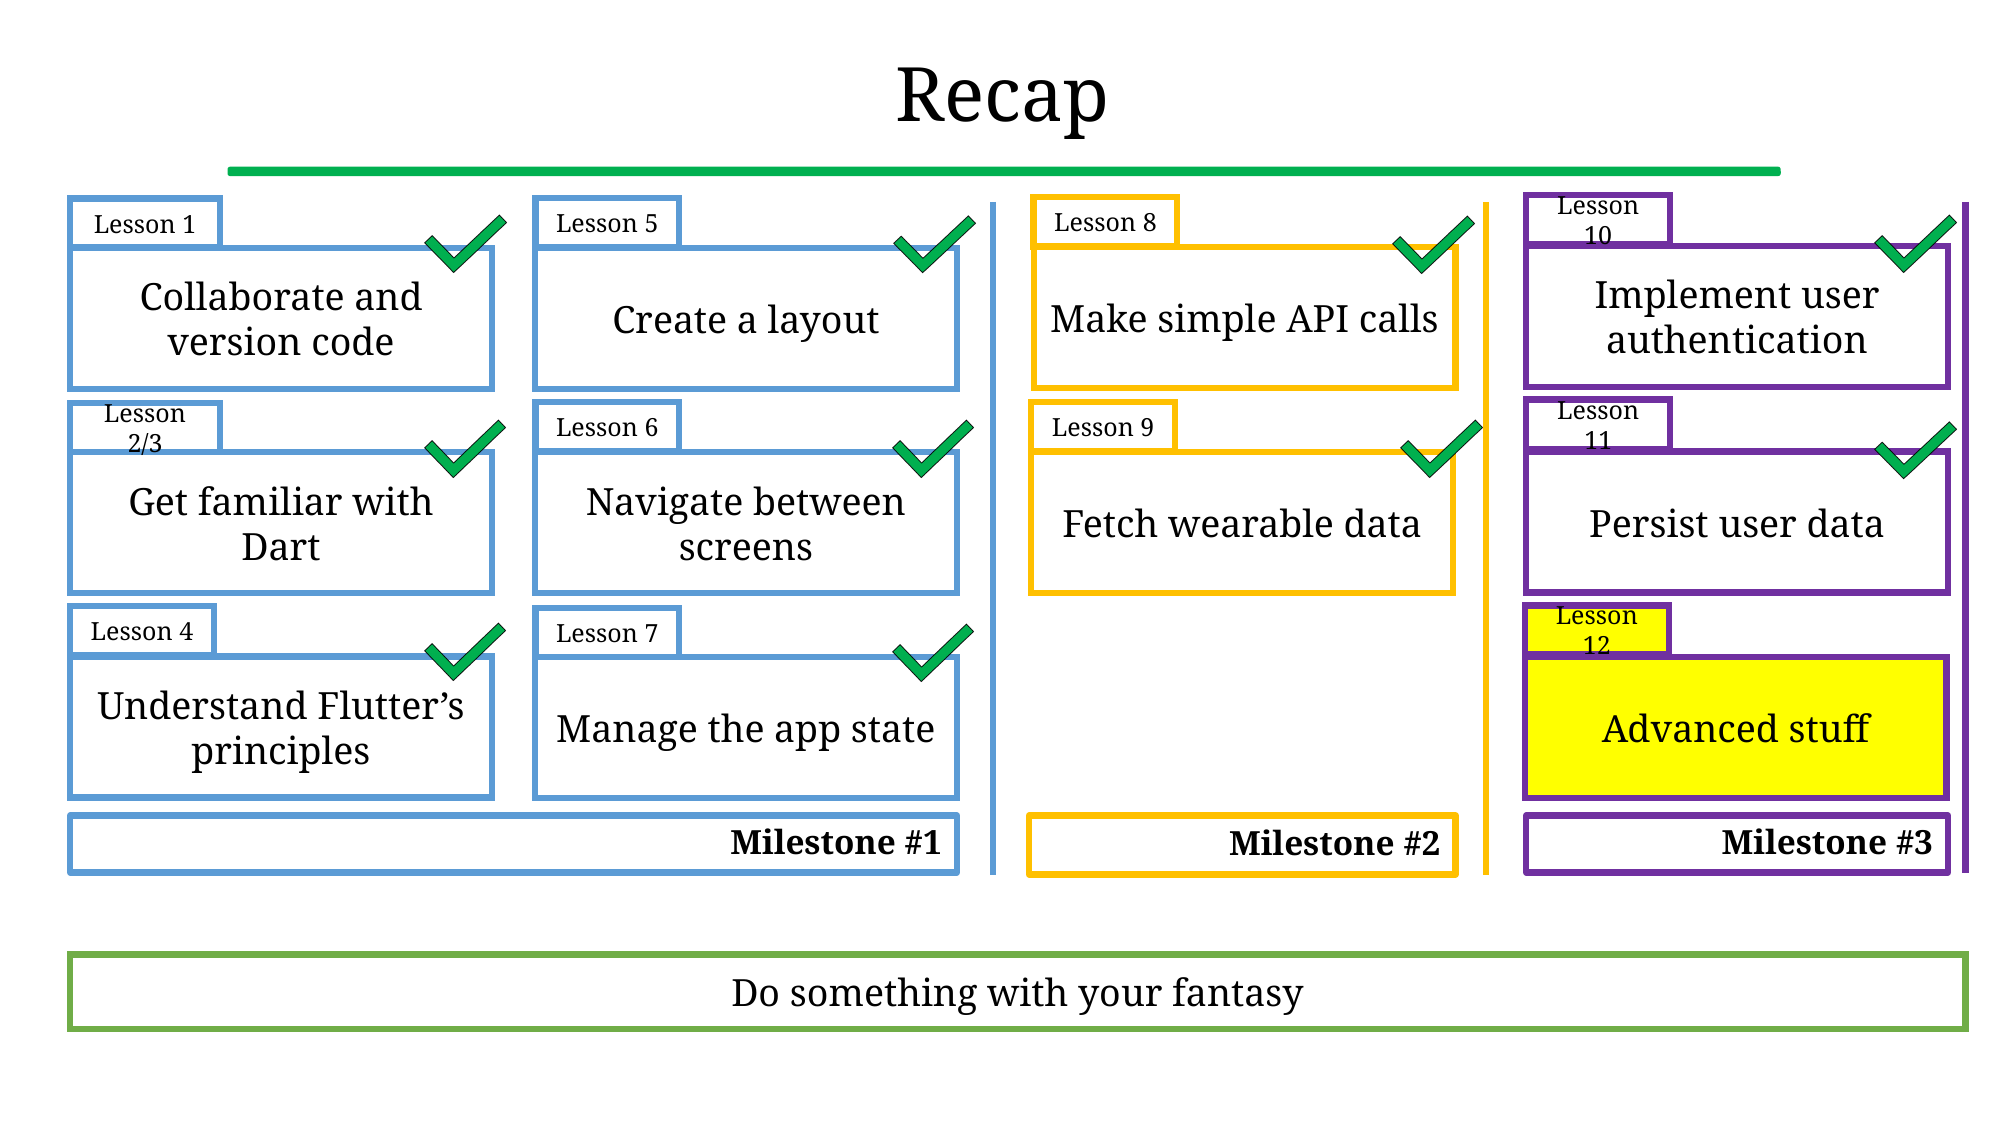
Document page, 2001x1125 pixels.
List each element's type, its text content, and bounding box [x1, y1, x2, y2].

text_box Lesson 2/3 [69, 402, 221, 453]
text_box Lesson 5 [534, 197, 680, 248]
picture [423, 406, 507, 491]
picture [891, 610, 975, 695]
text_box Lesson 9 [1030, 401, 1176, 452]
text_box Lesson 4 [69, 605, 215, 656]
picture [1391, 202, 1476, 287]
text_box Persist user data [1525, 450, 1949, 594]
picture [1399, 406, 1484, 491]
text_box Understand Flutter’s principles [69, 655, 493, 799]
picture [892, 202, 977, 286]
text_box Milestone #1 [70, 815, 957, 873]
text_box Navigate between screens [534, 451, 958, 594]
text_box Lesson 10 [1525, 194, 1671, 245]
text_box Lesson 12 [1524, 604, 1670, 656]
text_box Get familiar with Dart [69, 451, 493, 594]
text_box Lesson 8 [1032, 196, 1178, 248]
picture [423, 609, 507, 694]
text_box Make simple API calls [1033, 246, 1457, 389]
picture [1873, 408, 1958, 493]
text_box Fetch wearable data [1030, 451, 1454, 594]
text_box Milestone #2 [1029, 815, 1456, 875]
text_box Milestone #3 [1526, 815, 1948, 873]
title Recap [70, 26, 1936, 168]
text_box Create a layout [534, 247, 958, 390]
text_box Implement user authentication [1525, 245, 1949, 388]
text_box Lesson 7 [534, 607, 680, 658]
text_box Advanced stuff [1524, 656, 1948, 799]
text_box Collaborate and version code [69, 247, 493, 390]
text_box Lesson 11 [1525, 399, 1671, 450]
picture [891, 406, 975, 491]
picture [1873, 201, 1958, 286]
picture [423, 201, 508, 286]
text_box Lesson 6 [534, 401, 680, 452]
text_box Lesson 1 [69, 197, 221, 249]
text_box Manage the app state [534, 656, 958, 799]
text_box Do something with your fantasy [69, 953, 1966, 1030]
